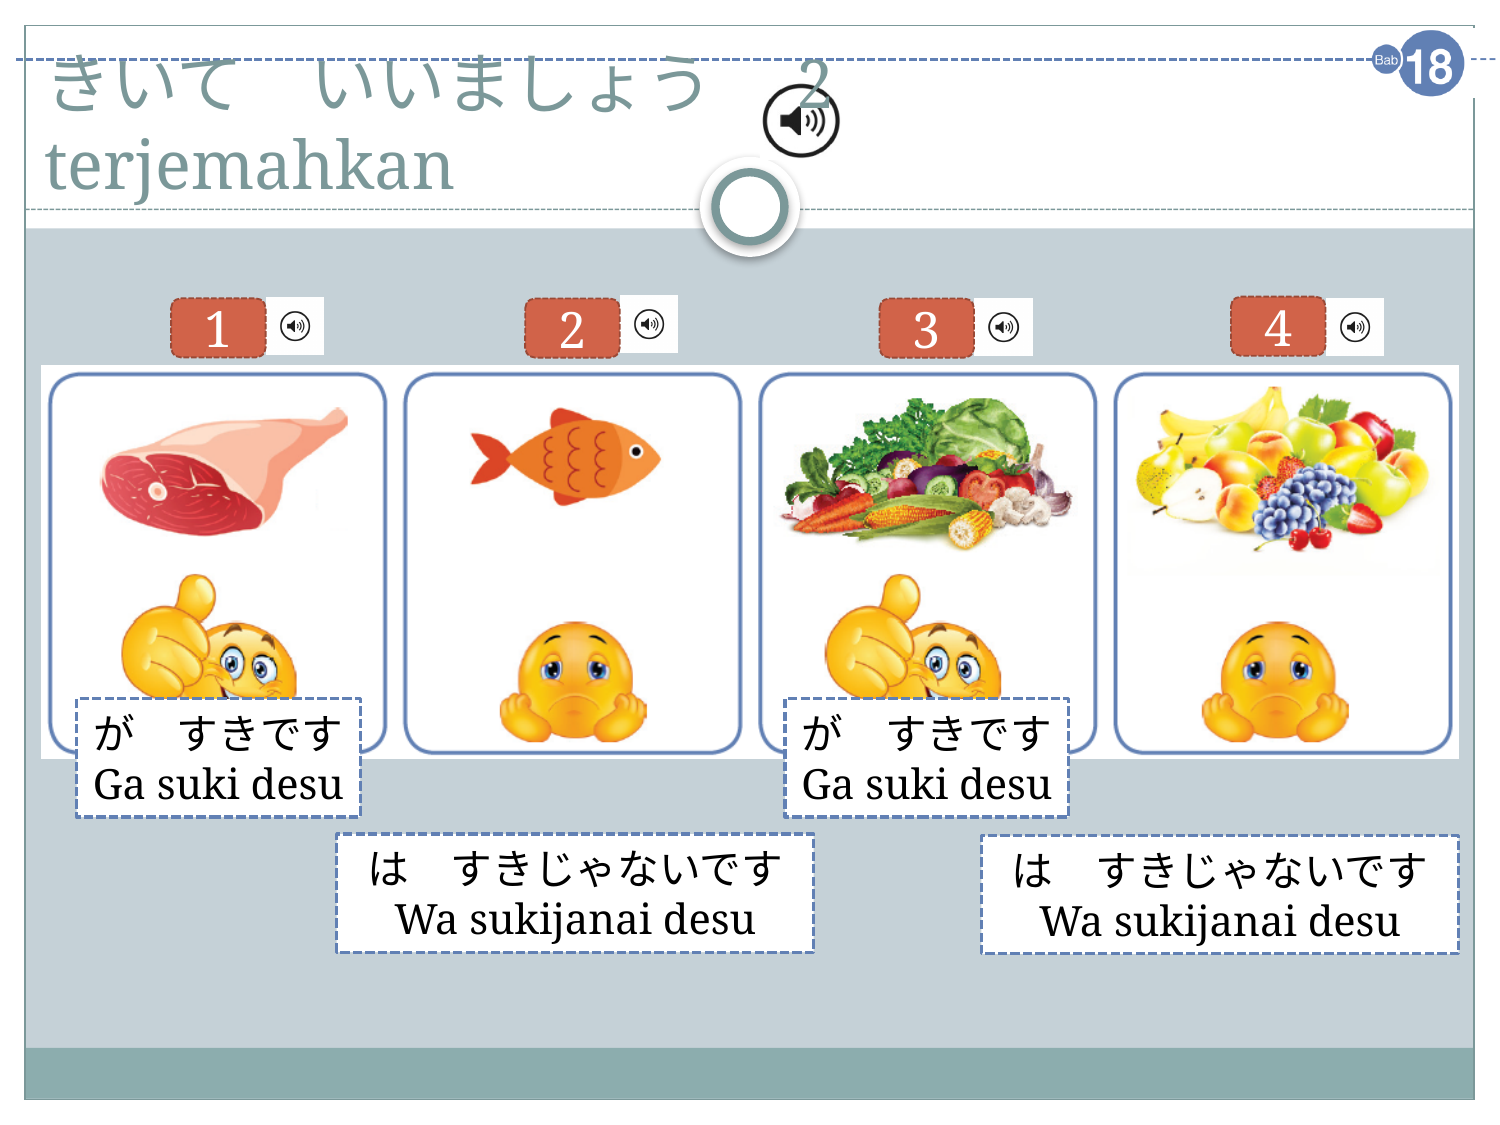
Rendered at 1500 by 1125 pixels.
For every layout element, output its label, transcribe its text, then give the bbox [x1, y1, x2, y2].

title きいて いいましょう 2 terjemahkan [29, 108, 1329, 211]
picture [41, 365, 1459, 759]
text_box が すきです Ga suki desu [76, 768, 361, 818]
text_box が すきです Ga suki desu [784, 768, 1070, 818]
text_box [15, 28, 1496, 98]
text_box は すきじゃないです Wa sukijanai desu [981, 835, 1460, 955]
text_box 1 [170, 297, 260, 359]
text_box は すきじゃないです Wa sukijanai desu [336, 833, 815, 953]
picture [973, 297, 1034, 357]
picture [1325, 297, 1385, 357]
picture [619, 293, 679, 354]
picture [759, 98, 843, 162]
text_box 3 [878, 297, 969, 359]
text_box 4 [1230, 295, 1322, 357]
text_box 2 [524, 297, 614, 359]
picture [265, 296, 325, 356]
